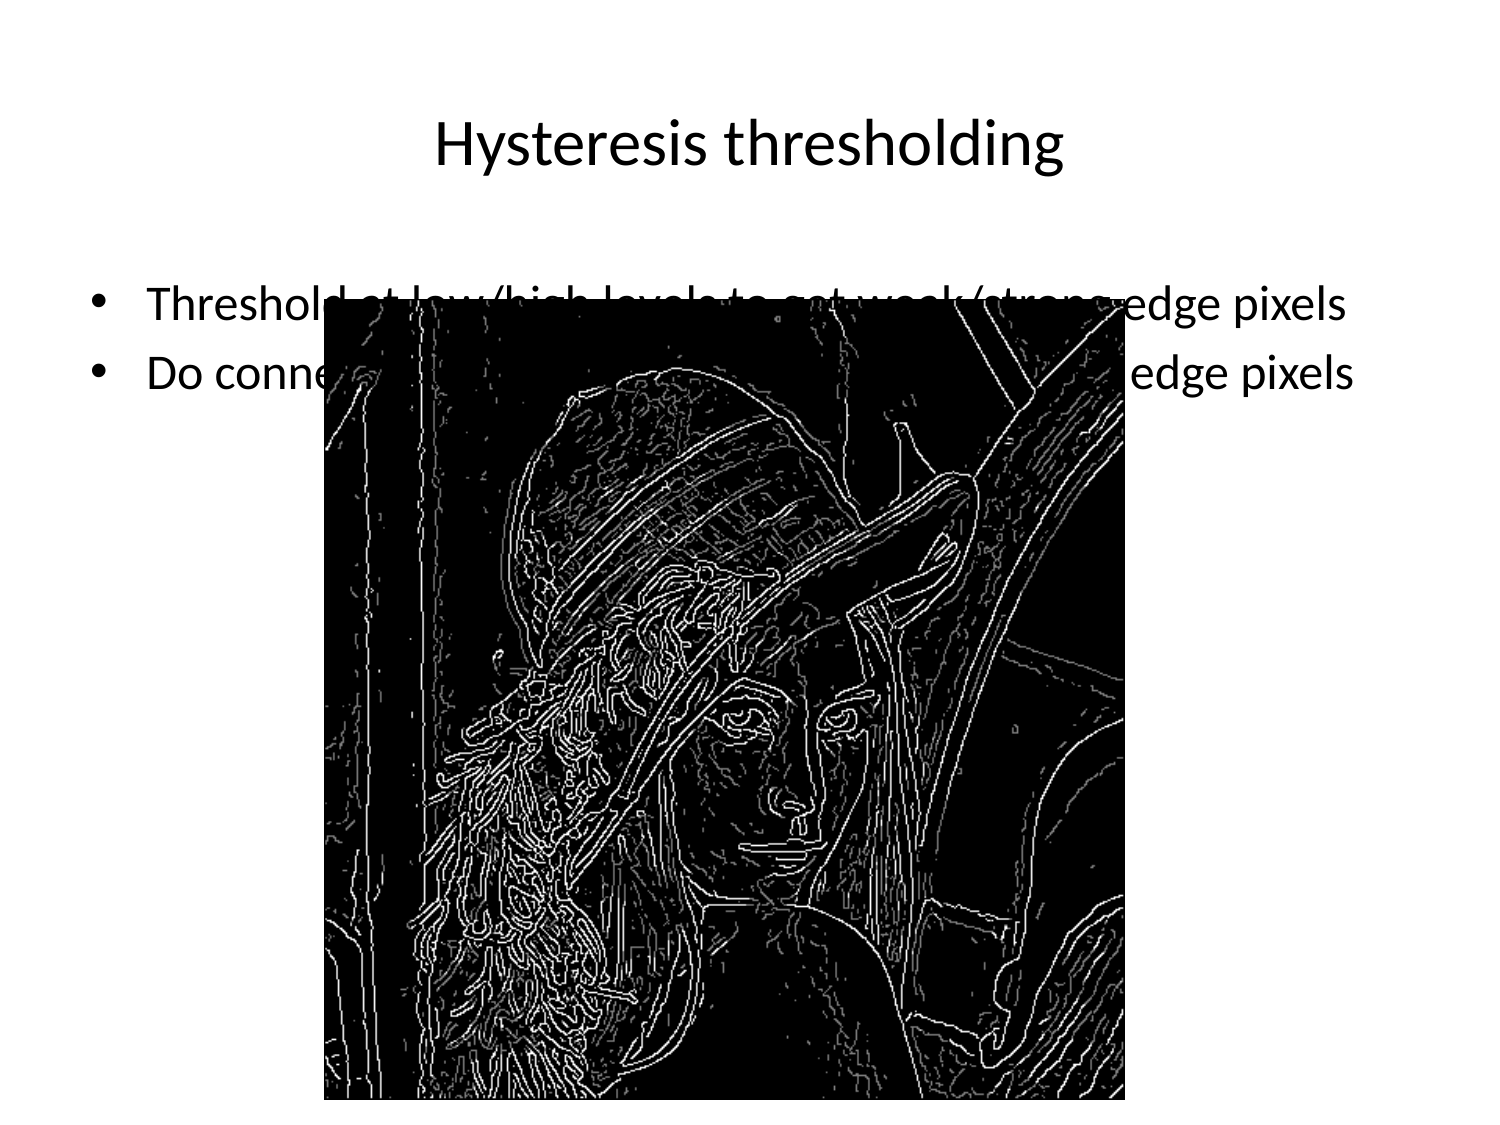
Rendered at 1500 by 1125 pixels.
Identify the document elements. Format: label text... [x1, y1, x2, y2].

picture [324, 299, 1126, 1101]
title Hysteresis thresholding [75, 45, 1425, 233]
list Threshold at low/high levels to get weak/strong edge pixels Do connected components, starting from strong edge pixels [75, 262, 1425, 1005]
